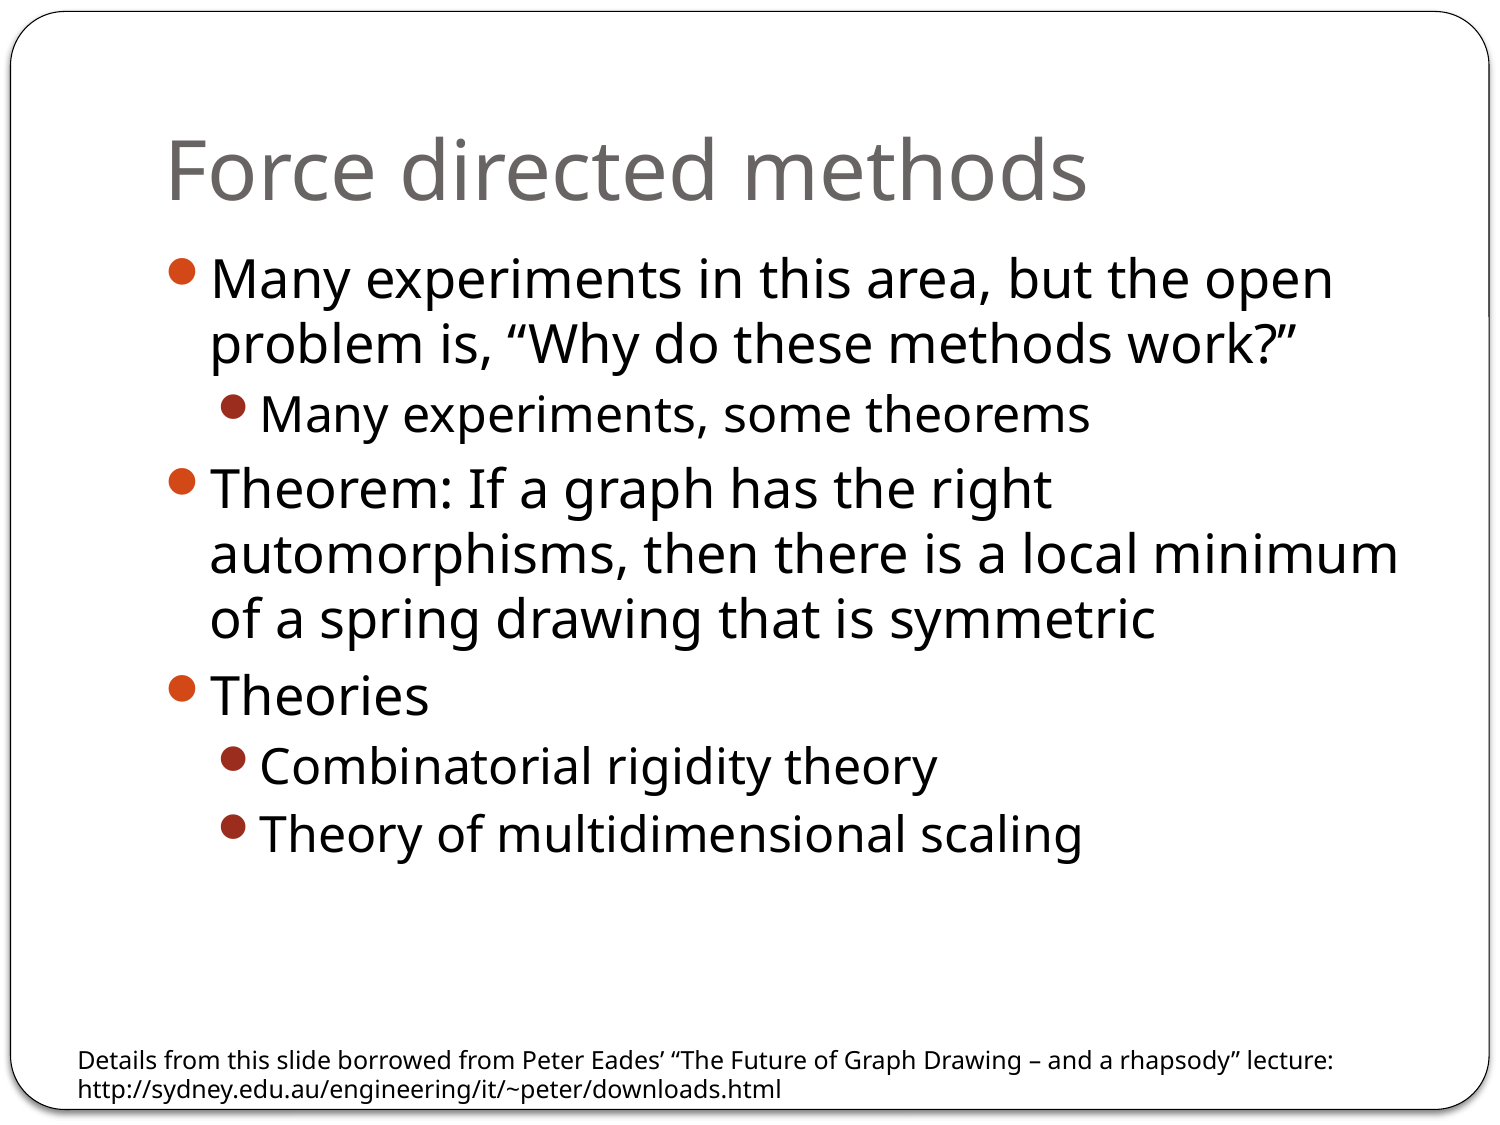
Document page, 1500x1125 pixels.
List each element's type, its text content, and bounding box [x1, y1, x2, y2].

title Force directed methods [150, 45, 1425, 233]
text_box Details from this slide borrowed from Peter Eades’ “The Future of Graph Drawing – and a rhapsody” lecture: http://sydney.edu.au/engineering/it/~peter/downloads.html [62, 1036, 1450, 1112]
list Many experiments in this area, but the open problem is, “Why do these methods work?” Many experiments, some theorems Theorem: If a graph has the right automorphisms, then there is a local minimum of a spring drawing that is symmetric Theories Combinatorial rigidity theory Theory of multidimensional scaling [150, 237, 1425, 988]
